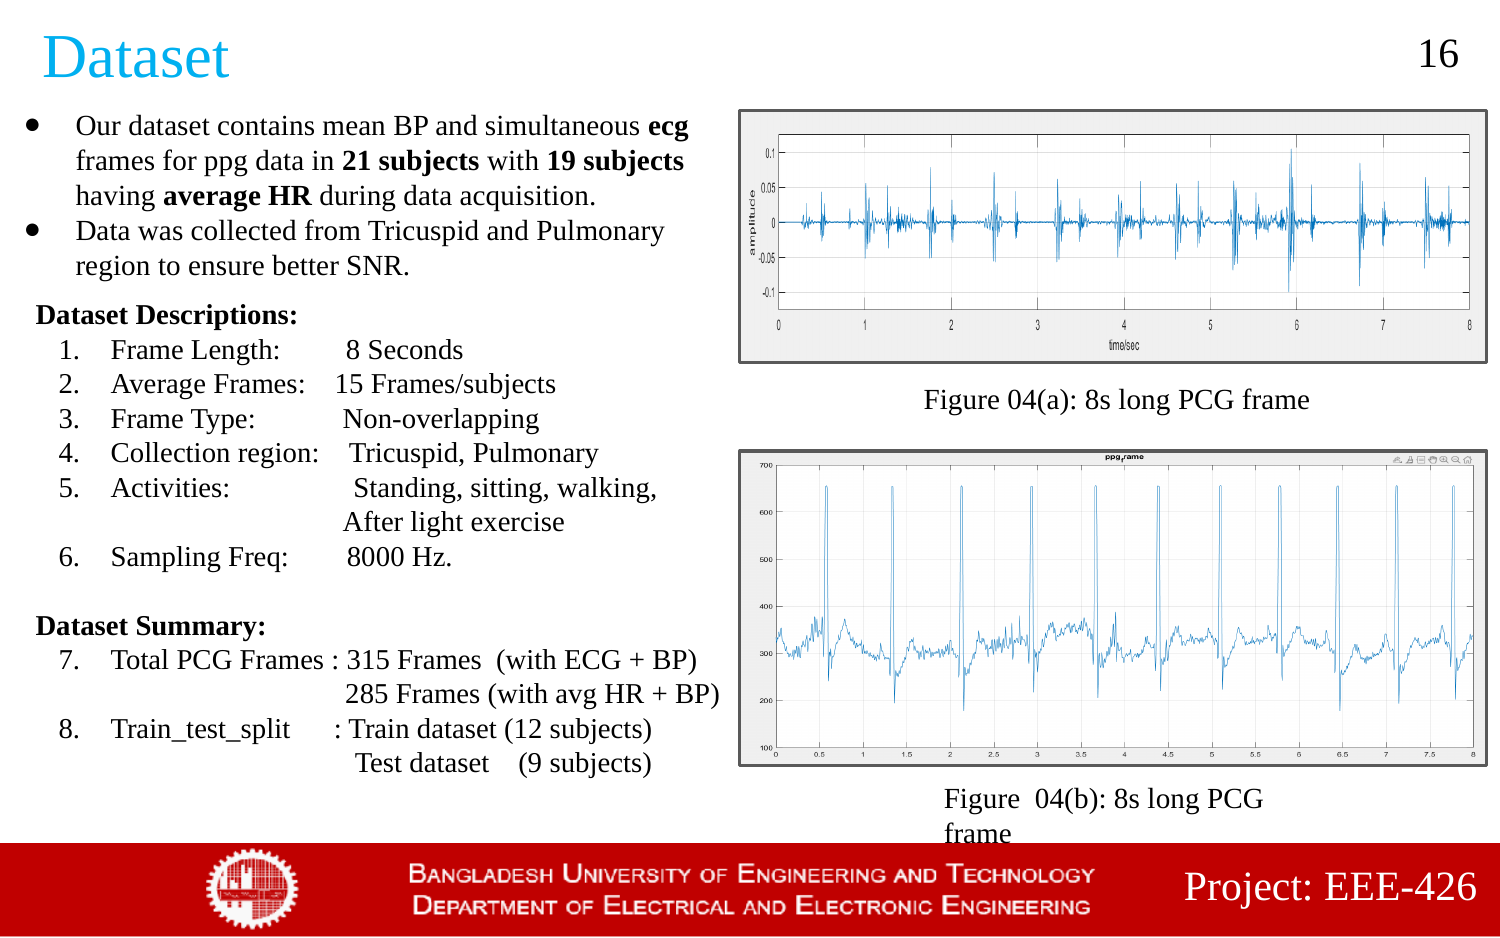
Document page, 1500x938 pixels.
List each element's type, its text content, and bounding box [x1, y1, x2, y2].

picture [740, 111, 1486, 362]
text_box Dataset Descriptions: Frame Length: 8 Seconds Average Frames: 15 Frames/subjects Frame Type: Non-overlapping Collection region: Tricuspid, Pulmonary Activities: Standing, sitting, walking, After light exercise Sampling Freq: 8000 Hz. Dataset Summary: Total PCG Frames : 315 Frames (with ECG + BP) 285 Frames (with avg HR + BP) Train_test_split : Train dataset (12 subjects) Test dataset (9 subjects) [20, 280, 765, 794]
text_box Dataset [27, 0, 1075, 105]
text_box 16 [1402, 18, 1497, 84]
picture [0, 843, 1500, 938]
text_box Figure 04(a): 8s long PCG frame [908, 370, 1373, 431]
picture [740, 452, 1486, 765]
text_box Our dataset contains mean BP and simultaneous ecg frames for ppg data in 21 subjects with 19 subjects having average HR during data acquisition. Data was collected from Tricuspid and Pulmonary region to ensure better SNR. [0, 91, 717, 297]
text_box Figure 04(b): 8s long PCG frame [928, 773, 1353, 842]
